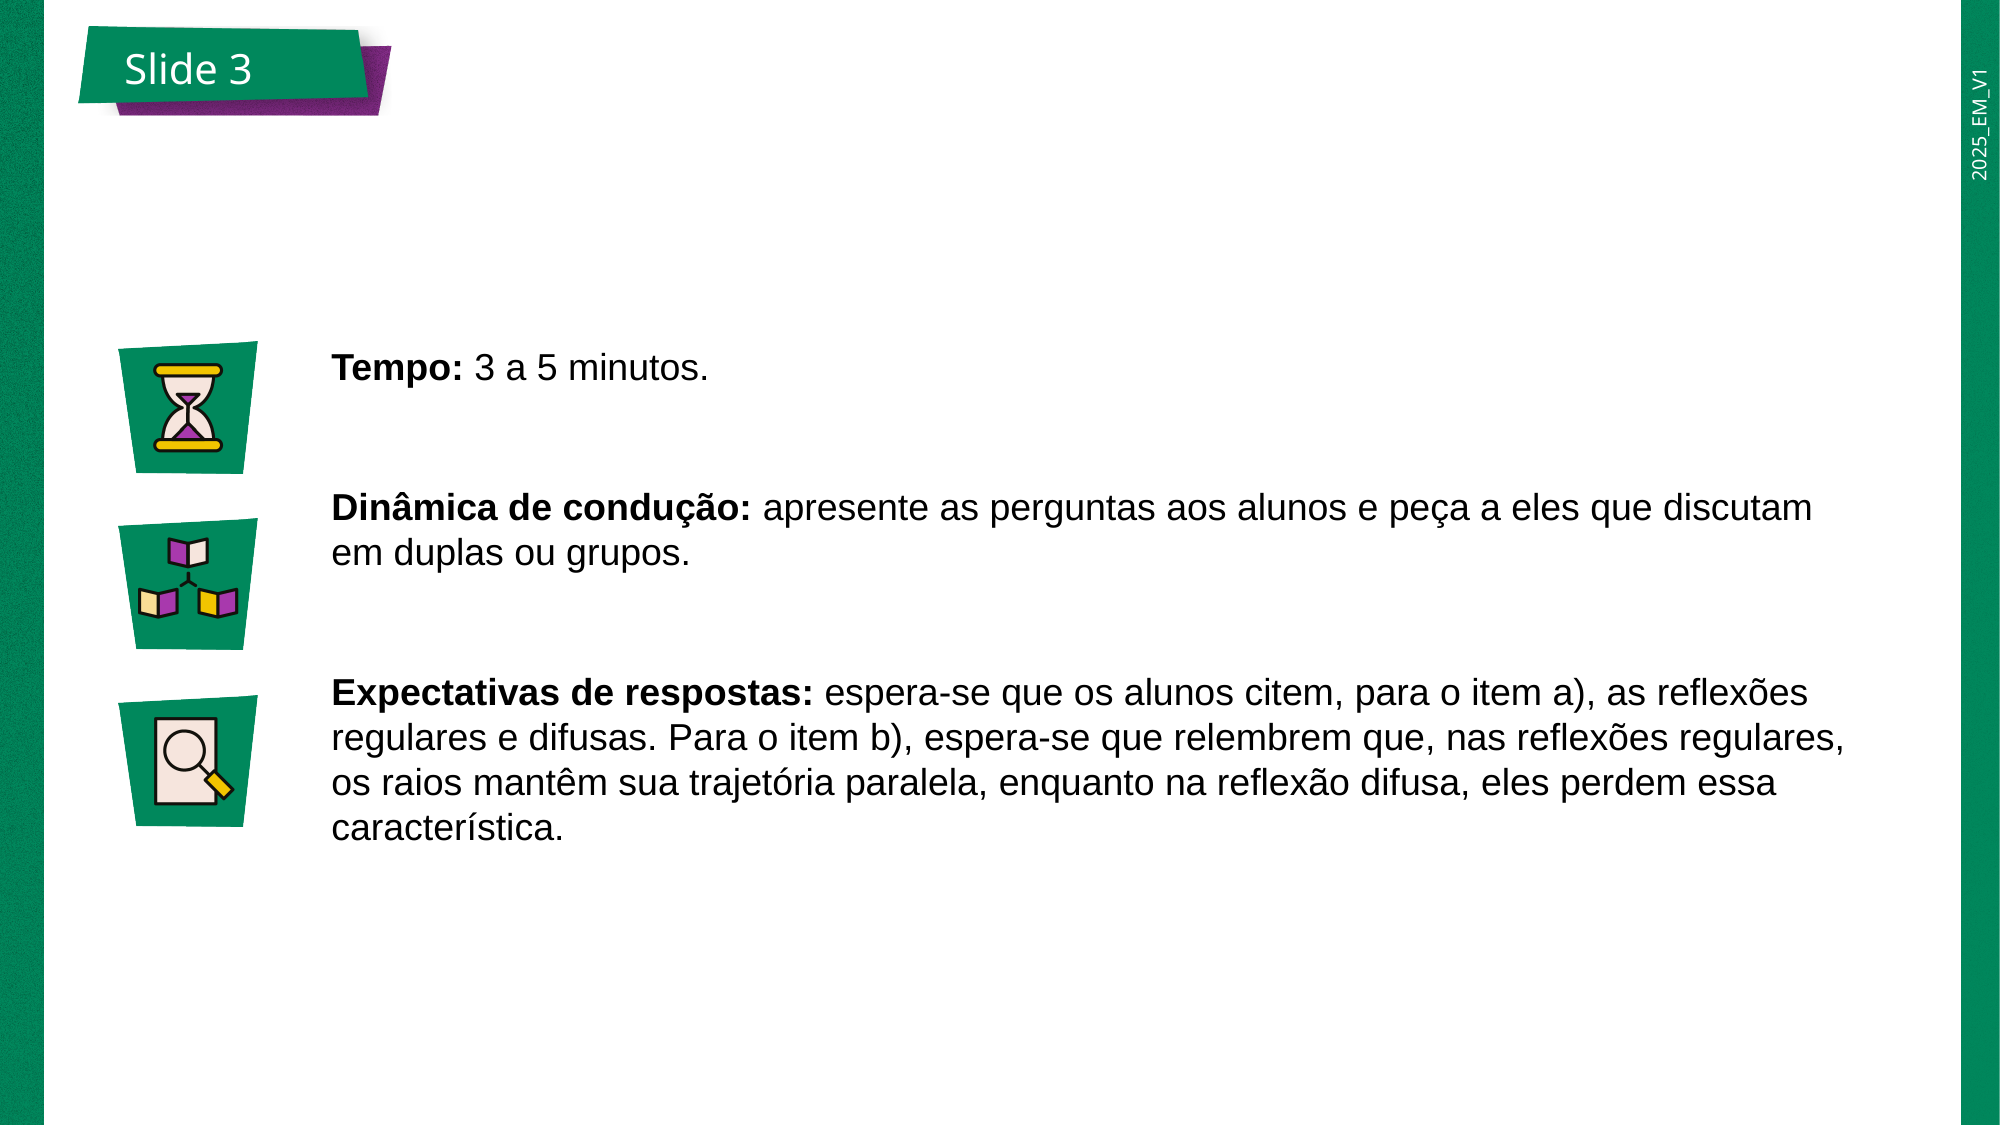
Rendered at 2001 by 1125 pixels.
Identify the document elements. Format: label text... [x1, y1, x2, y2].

picture [117, 518, 258, 651]
picture [0, 0, 44, 1125]
picture [117, 341, 258, 474]
subtitle Slide 3 [88, 33, 301, 103]
picture [117, 694, 258, 828]
picture [78, 26, 392, 116]
picture [1961, 0, 2000, 1125]
list Tempo: 3 a 5 minutos. Dinâmica de condução: apresente as perguntas aos alunos e peça a eles que discutam em duplas ou grupos. Expectativas de respostas: espera-se que os alunos citem, para o item a), as reflexões regulares e difusas. Para o item b), espera-se que relembrem que, nas reflexões regulares, os raios mantêm sua trajetória paralela, enquanto na reflexão difusa, eles perdem essa característica. [315, 188, 1882, 1032]
